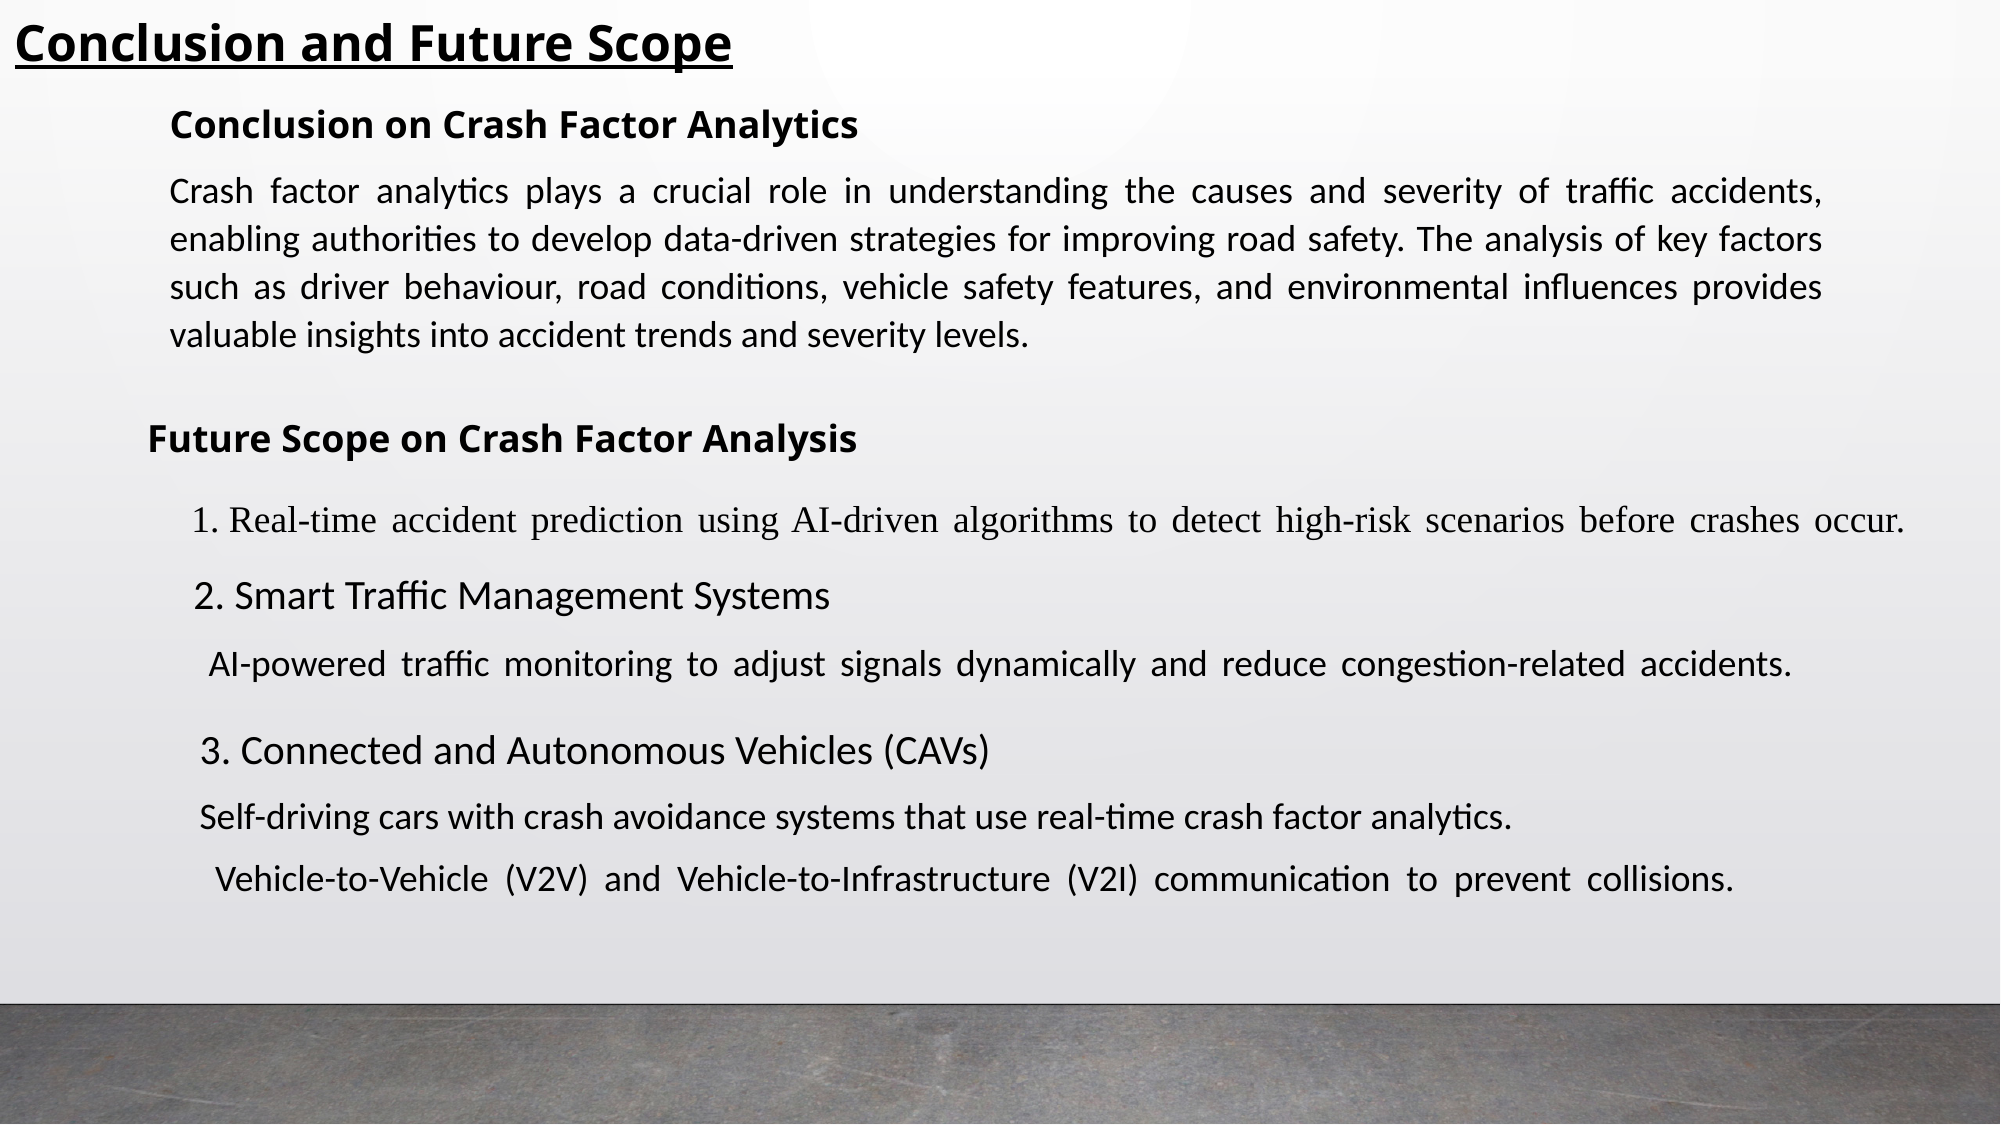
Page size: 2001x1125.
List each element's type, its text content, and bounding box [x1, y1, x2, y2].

text_box 3. Connected and Autonomous Vehicles (CAVs) Self-driving cars with crash avoidance systems that use real-time crash factor analytics. Vehicle-to-Vehicle (V2V) and Vehicle-to-Infrastructure (V2I) communication to prevent collisions. [184, 711, 1751, 952]
text_box Conclusion on Crash Factor Analytics Crash factor analytics plays a crucial role in understanding the causes and severity of traffic accidents, enabling authorities to develop data-driven strategies for improving road safety. The analysis of key factors such as driver behaviour, road conditions, vehicle safety features, and environmental influences provides valuable insights into accident trends and severity levels. [154, 90, 1840, 363]
text_box 2. Smart Traffic Management Systems AI-powered traffic monitoring to adjust signals dynamically and reduce congestion-related accidents. [178, 557, 1809, 738]
text_box Real-time accident prediction using AI-driven algorithms to detect high-risk scenarios before crashes occur. [0, 484, 1923, 618]
text_box Future Scope on Crash Factor Analysis [132, 404, 1173, 468]
text_box Conclusion and Future Scope [0, 0, 1211, 79]
picture [0, 1004, 2000, 1124]
